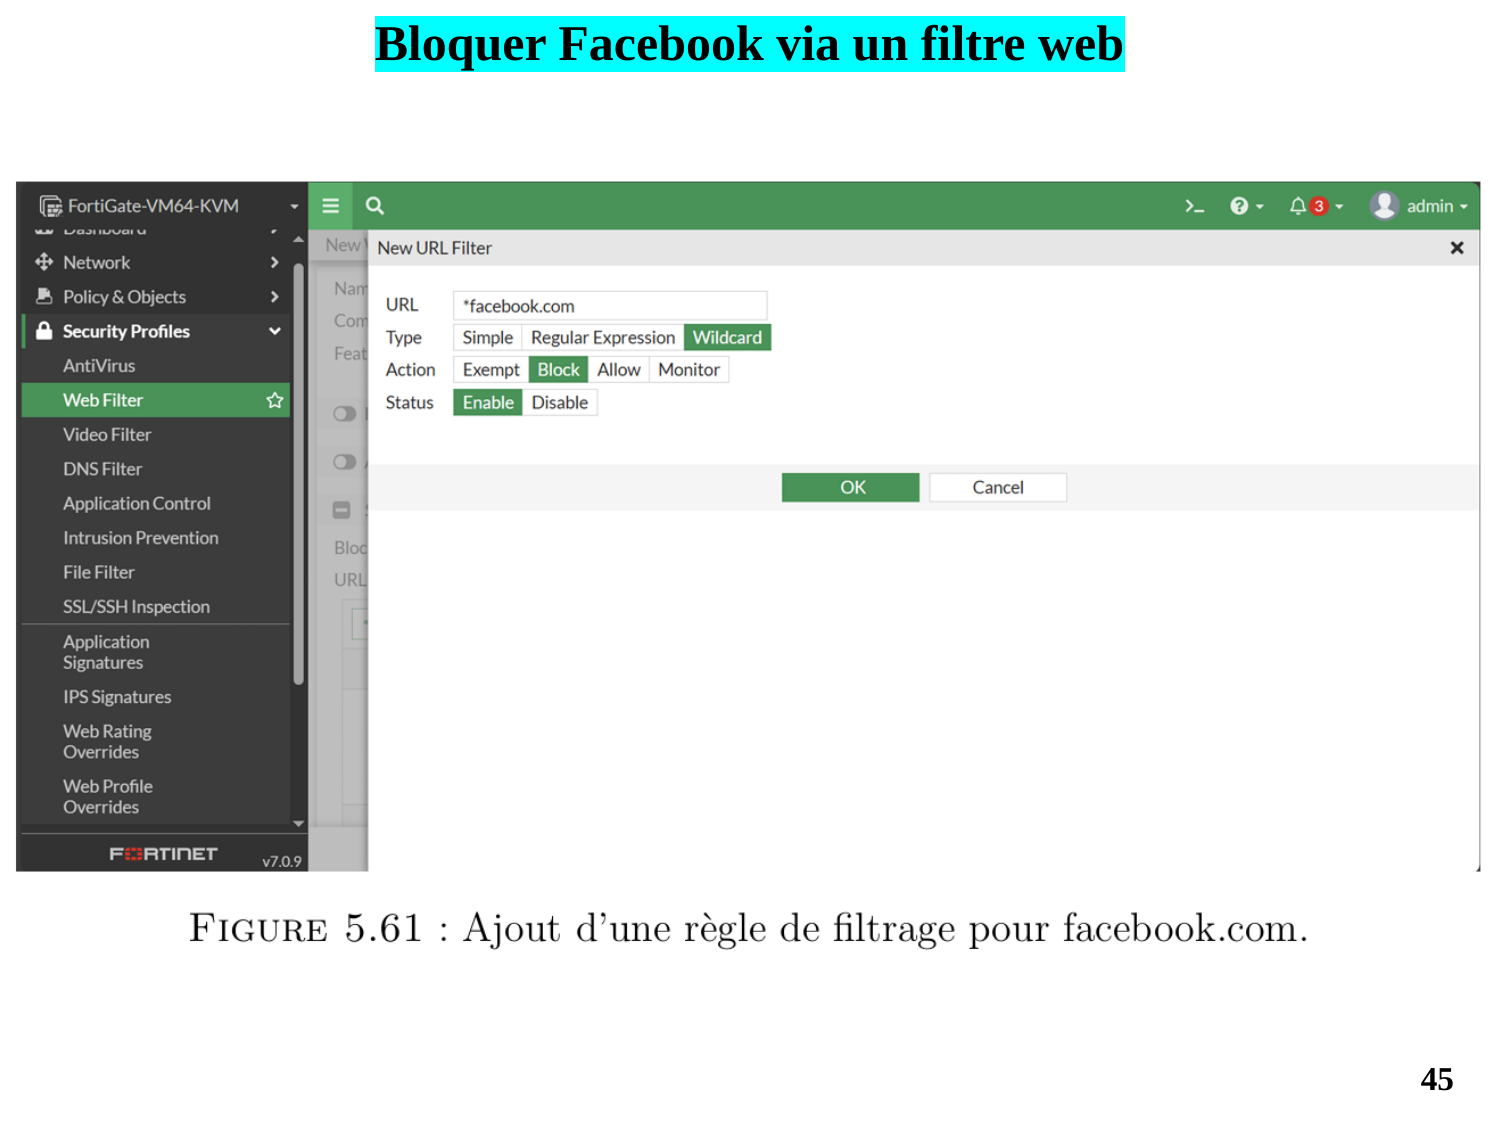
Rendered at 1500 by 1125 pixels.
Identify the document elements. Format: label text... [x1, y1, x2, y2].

picture [7, 168, 1493, 957]
text_box Bloquer Facebook via un filtre web [356, 3, 1143, 79]
text_box 45 [1406, 1005, 1476, 1105]
